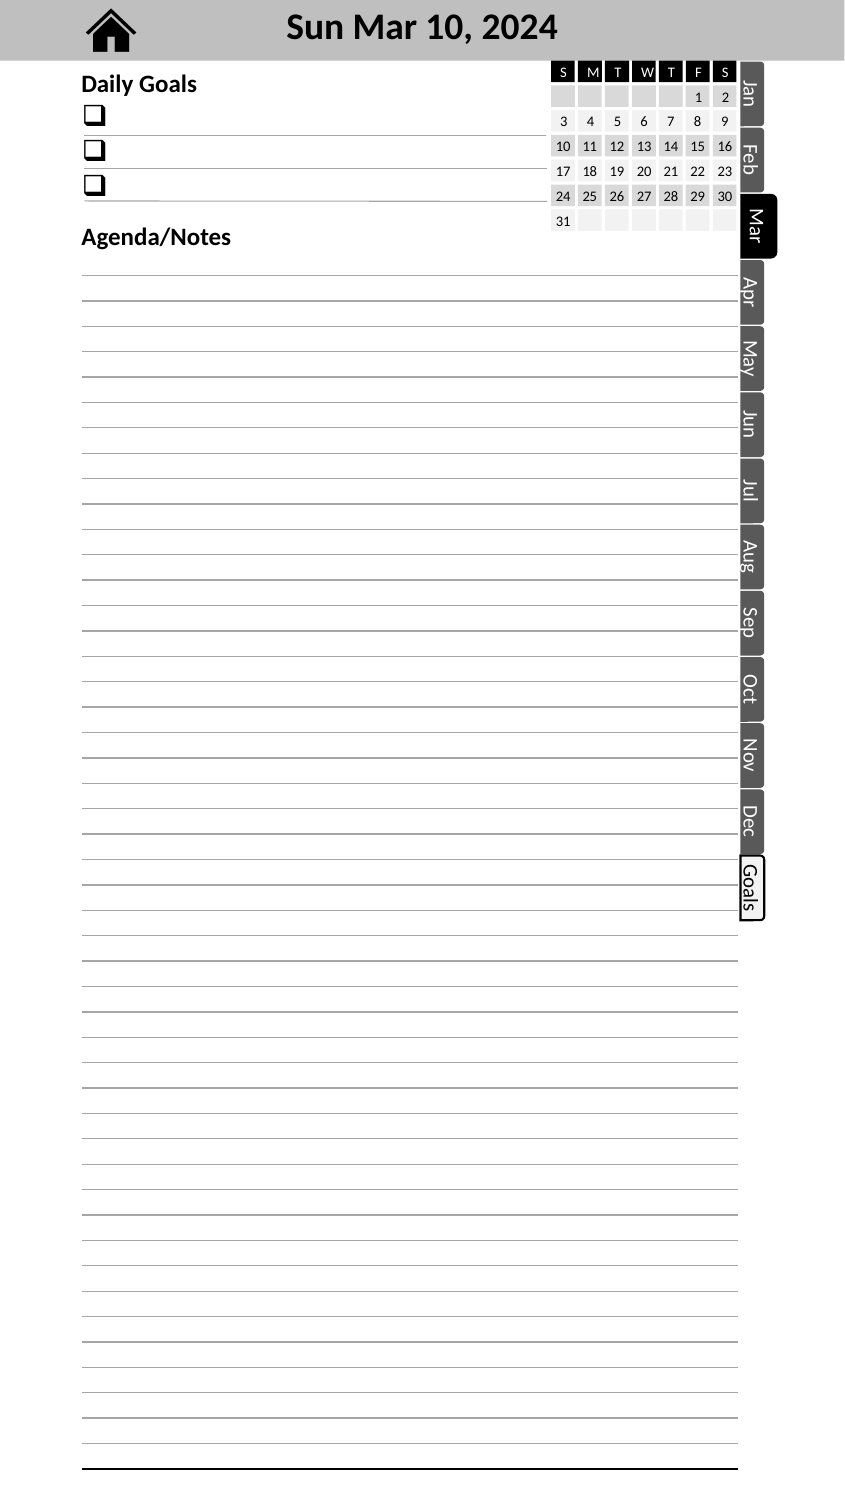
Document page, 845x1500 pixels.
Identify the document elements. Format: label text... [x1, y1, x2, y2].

list Sun Mar 10, 2024 [190, 0, 655, 61]
picture [82, 1, 140, 59]
